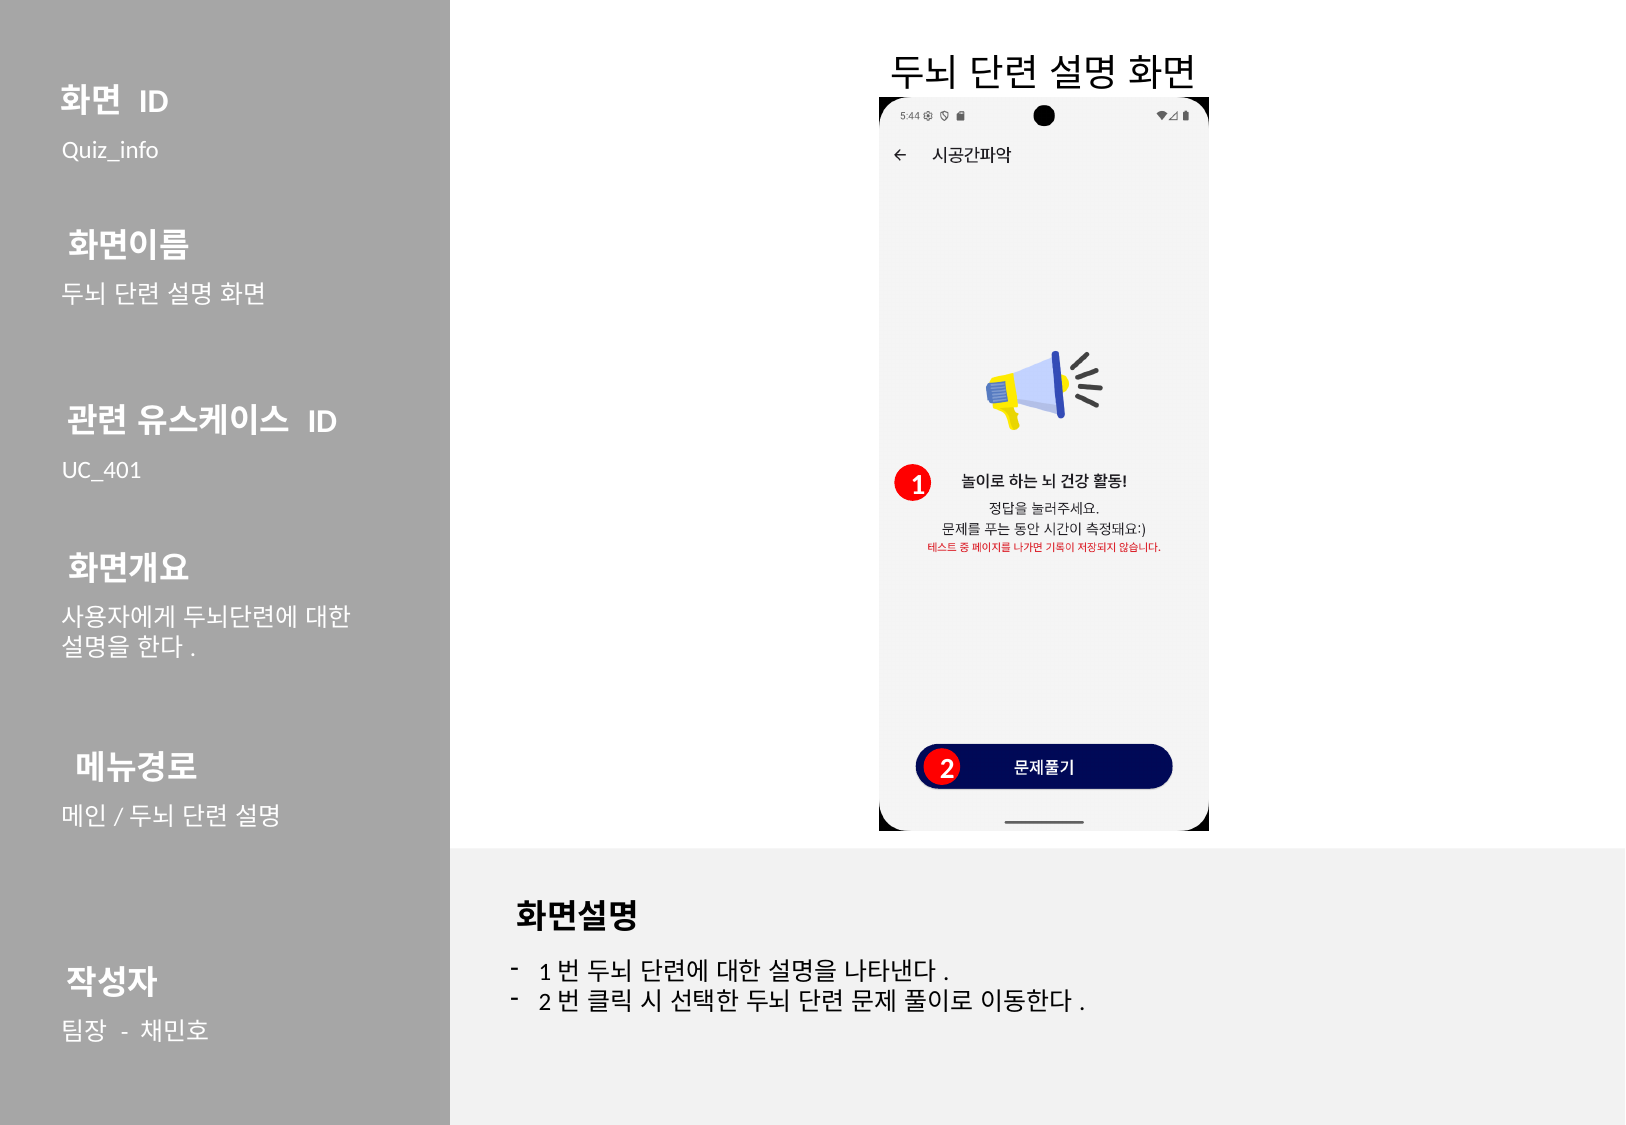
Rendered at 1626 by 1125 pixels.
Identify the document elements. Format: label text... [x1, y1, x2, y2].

picture [878, 96, 1210, 832]
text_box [46, 215, 404, 317]
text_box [46, 390, 404, 492]
text_box [0, 0, 450, 1125]
text_box 두뇌 단련 설명 화면 [875, 41, 1213, 101]
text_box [46, 539, 404, 671]
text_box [46, 738, 437, 840]
text_box 화면설명 [501, 887, 654, 943]
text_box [46, 953, 404, 1055]
text_box 1번 두뇌 단련에 대한 설명을 나타낸다. 2번 클릭 시 선택한 두뇌 단련 문제 풀이로 이동한다. [495, 948, 1593, 1024]
text_box [450, 848, 1625, 1125]
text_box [46, 70, 404, 172]
